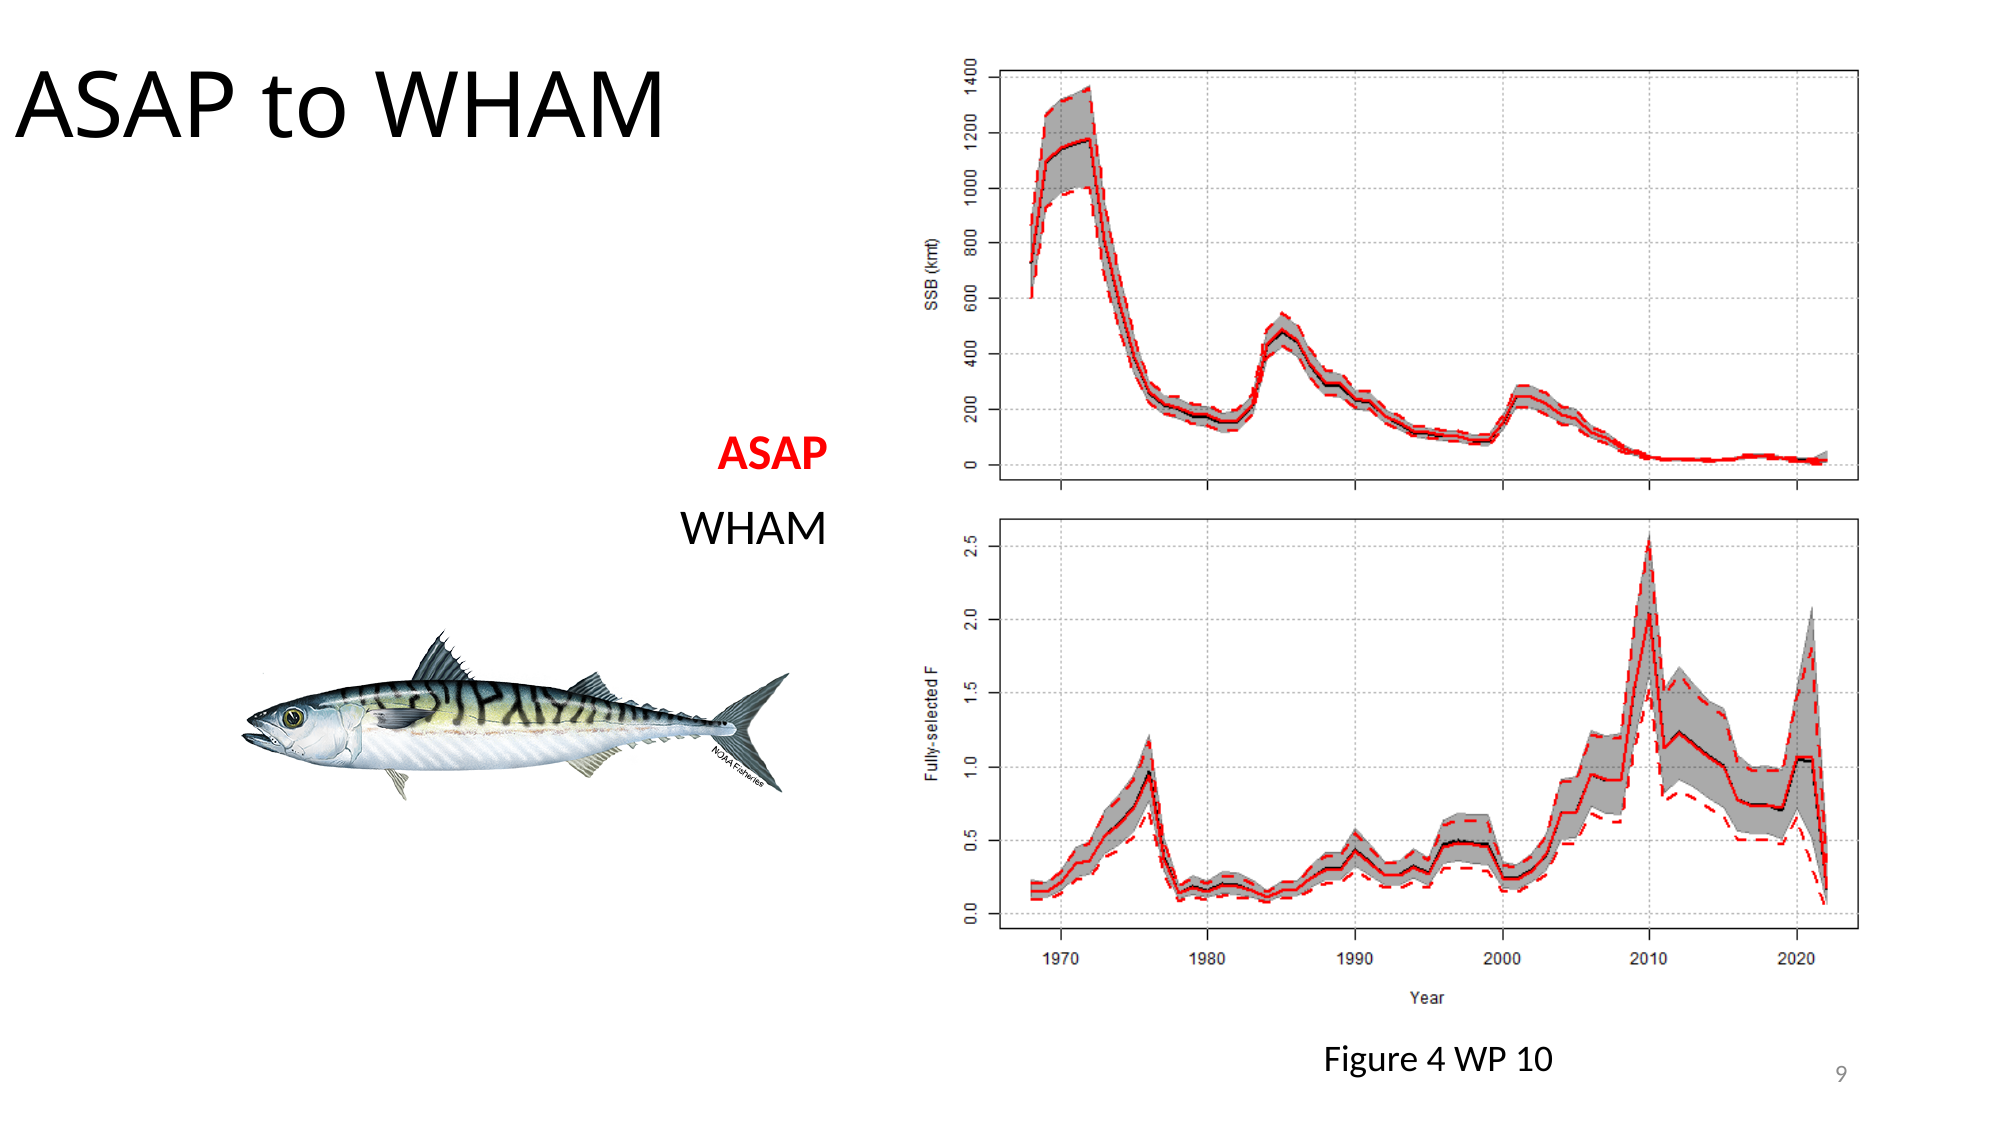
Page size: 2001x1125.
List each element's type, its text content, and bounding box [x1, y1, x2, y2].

picture [228, 529, 800, 911]
text_box Figure 4 WP 10 [1308, 1027, 1632, 1087]
picture [902, 51, 1878, 1027]
title ASAP to WHAM [0, 0, 1725, 217]
list ASAP WHAM [197, 418, 843, 572]
slide_number 9 [1412, 1042, 1863, 1103]
